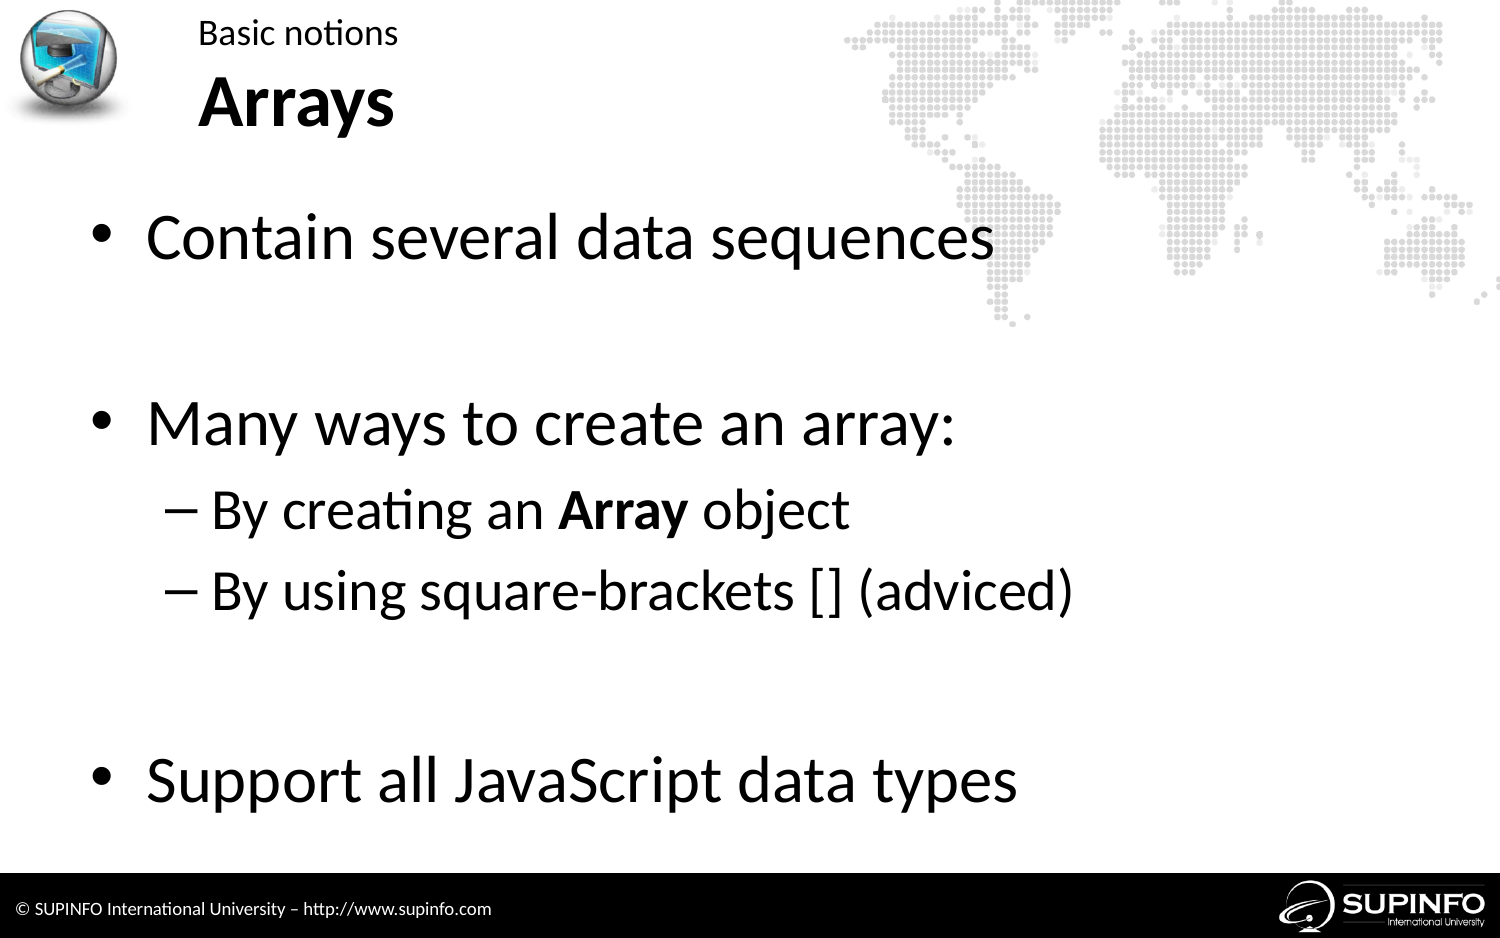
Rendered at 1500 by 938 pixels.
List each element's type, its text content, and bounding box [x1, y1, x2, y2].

list Contain several data sequences Many ways to create an array: By creating an Array object By using square-brackets [] (adviced) Support all JavaScript data types [74, 184, 1460, 880]
picture [0, 7, 136, 127]
title Arrays [182, 56, 1459, 139]
list Basic notions [182, 0, 1460, 56]
picture [844, 0, 1500, 327]
picture [1269, 870, 1494, 938]
